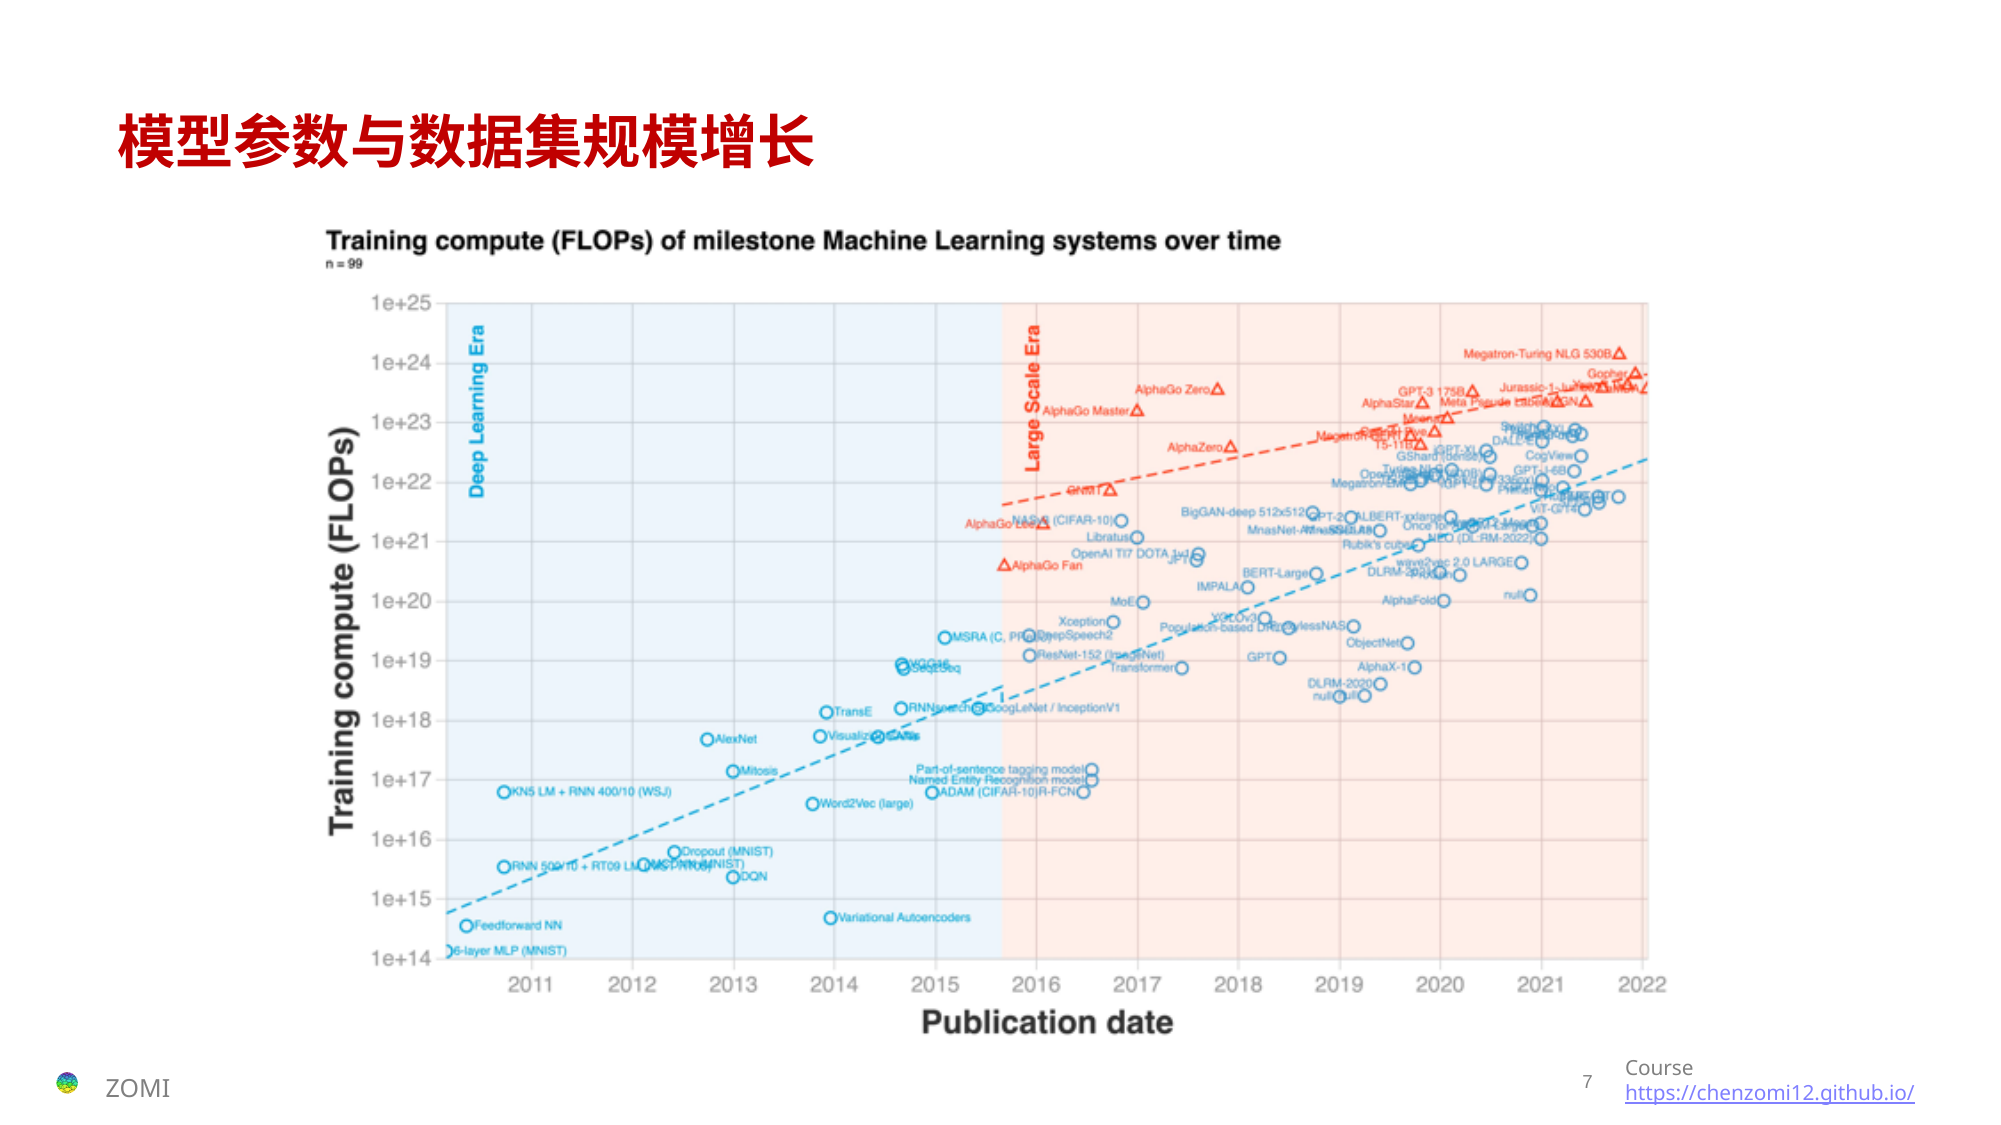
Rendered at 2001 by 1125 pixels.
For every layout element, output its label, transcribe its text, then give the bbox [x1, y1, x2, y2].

picture [307, 214, 1694, 1048]
title 模型参数与数据集规模增长 [102, 91, 1901, 189]
picture [57, 1073, 77, 1093]
